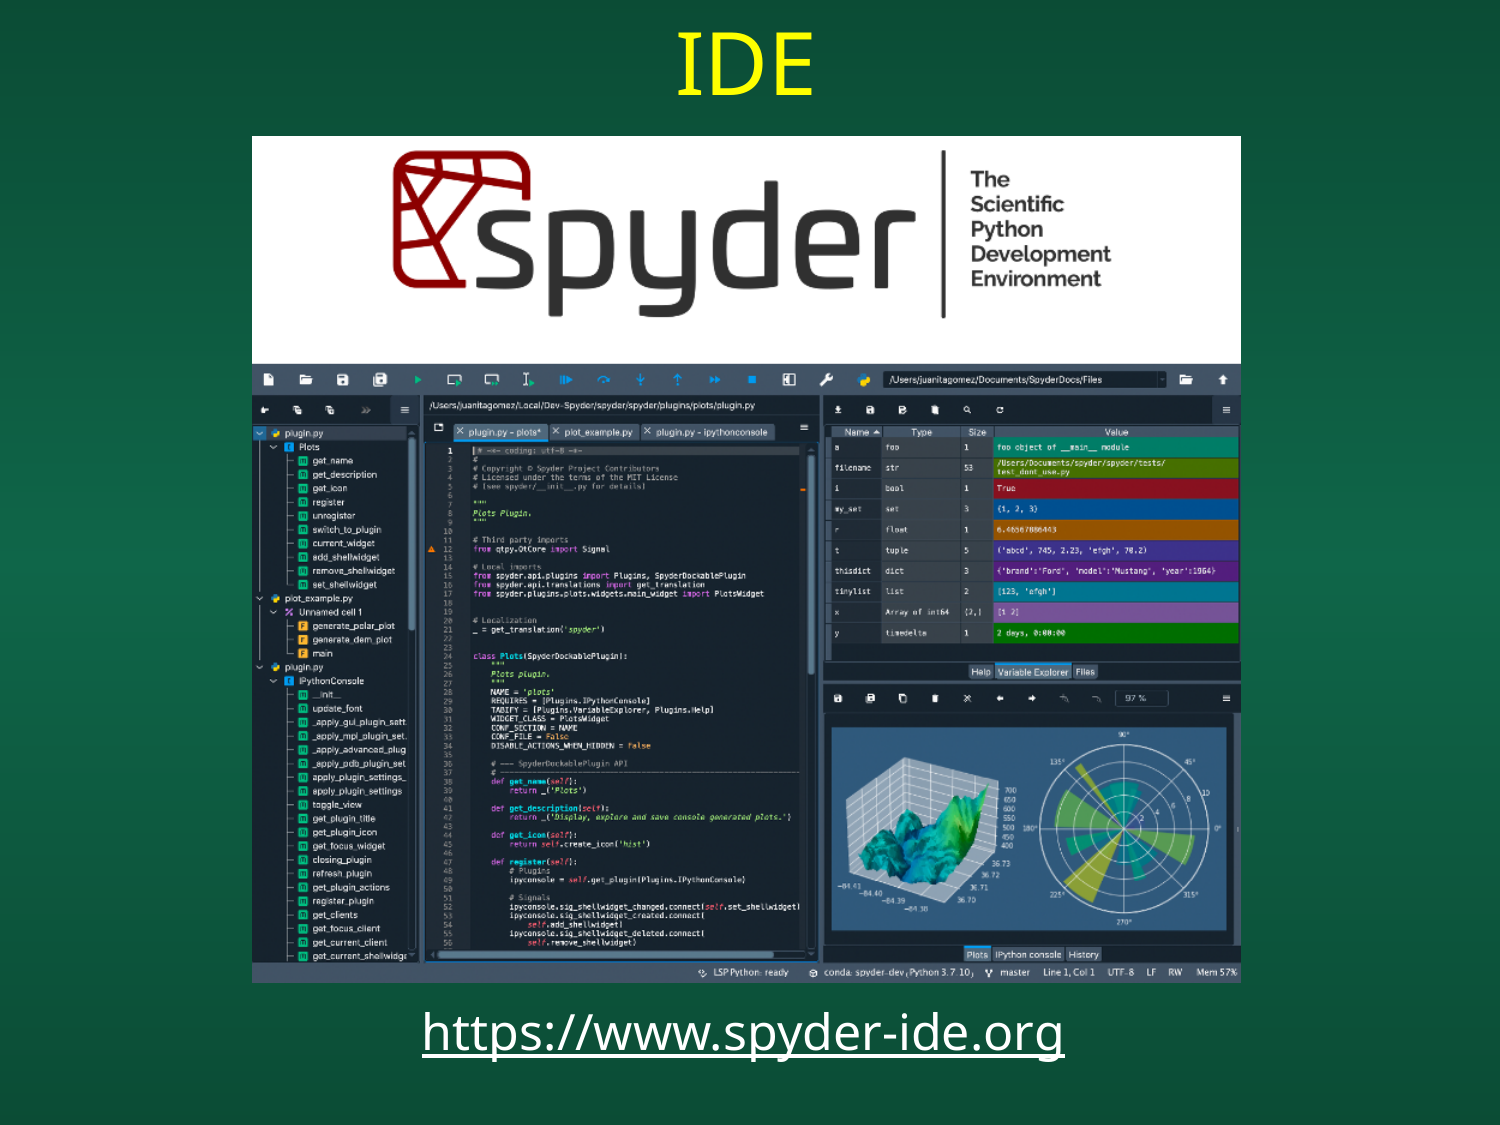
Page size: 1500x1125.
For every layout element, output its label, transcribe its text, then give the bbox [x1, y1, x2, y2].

picture [252, 136, 1241, 983]
title IDE [0, 0, 1497, 138]
text_box https://www.spyder-ide.org [93, 992, 1407, 1076]
